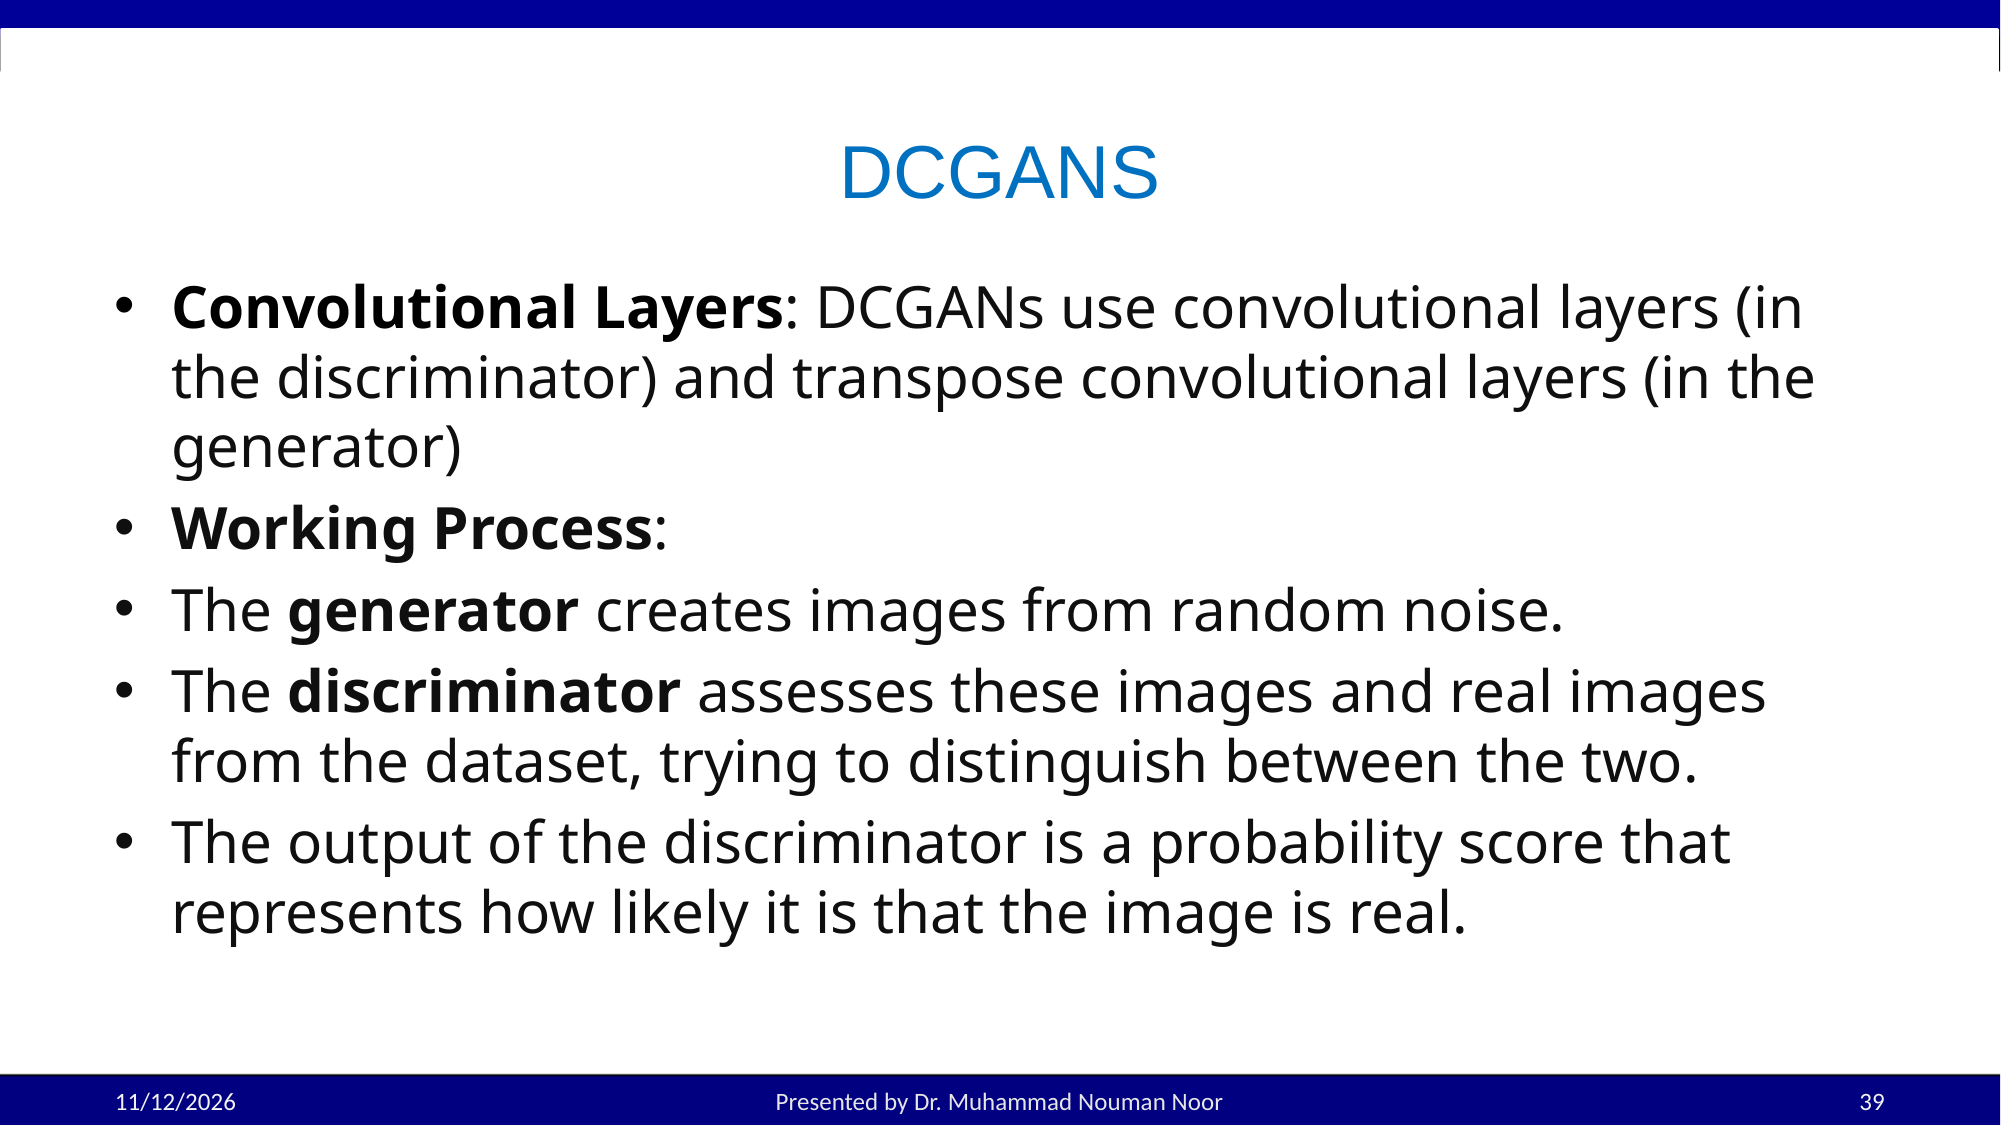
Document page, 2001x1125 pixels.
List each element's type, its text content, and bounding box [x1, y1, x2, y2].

picture [0, 0, 2001, 1125]
title DCGANS [99, 99, 1900, 238]
slide_number 39 [1433, 1062, 1900, 1125]
footer Presented by Dr. Muhammad Nouman Noor [683, 1062, 1317, 1125]
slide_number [99, 1062, 567, 1125]
list Convolutional Layers: DCGANs use convolutional layers (in the discriminator) and transpose convolutional layers (in the generator) Working Process: The generator creates images from random noise. The discriminator assesses these images and real images from the dataset, trying to distinguish between the two. The output of the discriminator is a probability score that represents how likely it is that the image is real. [99, 262, 1900, 1005]
